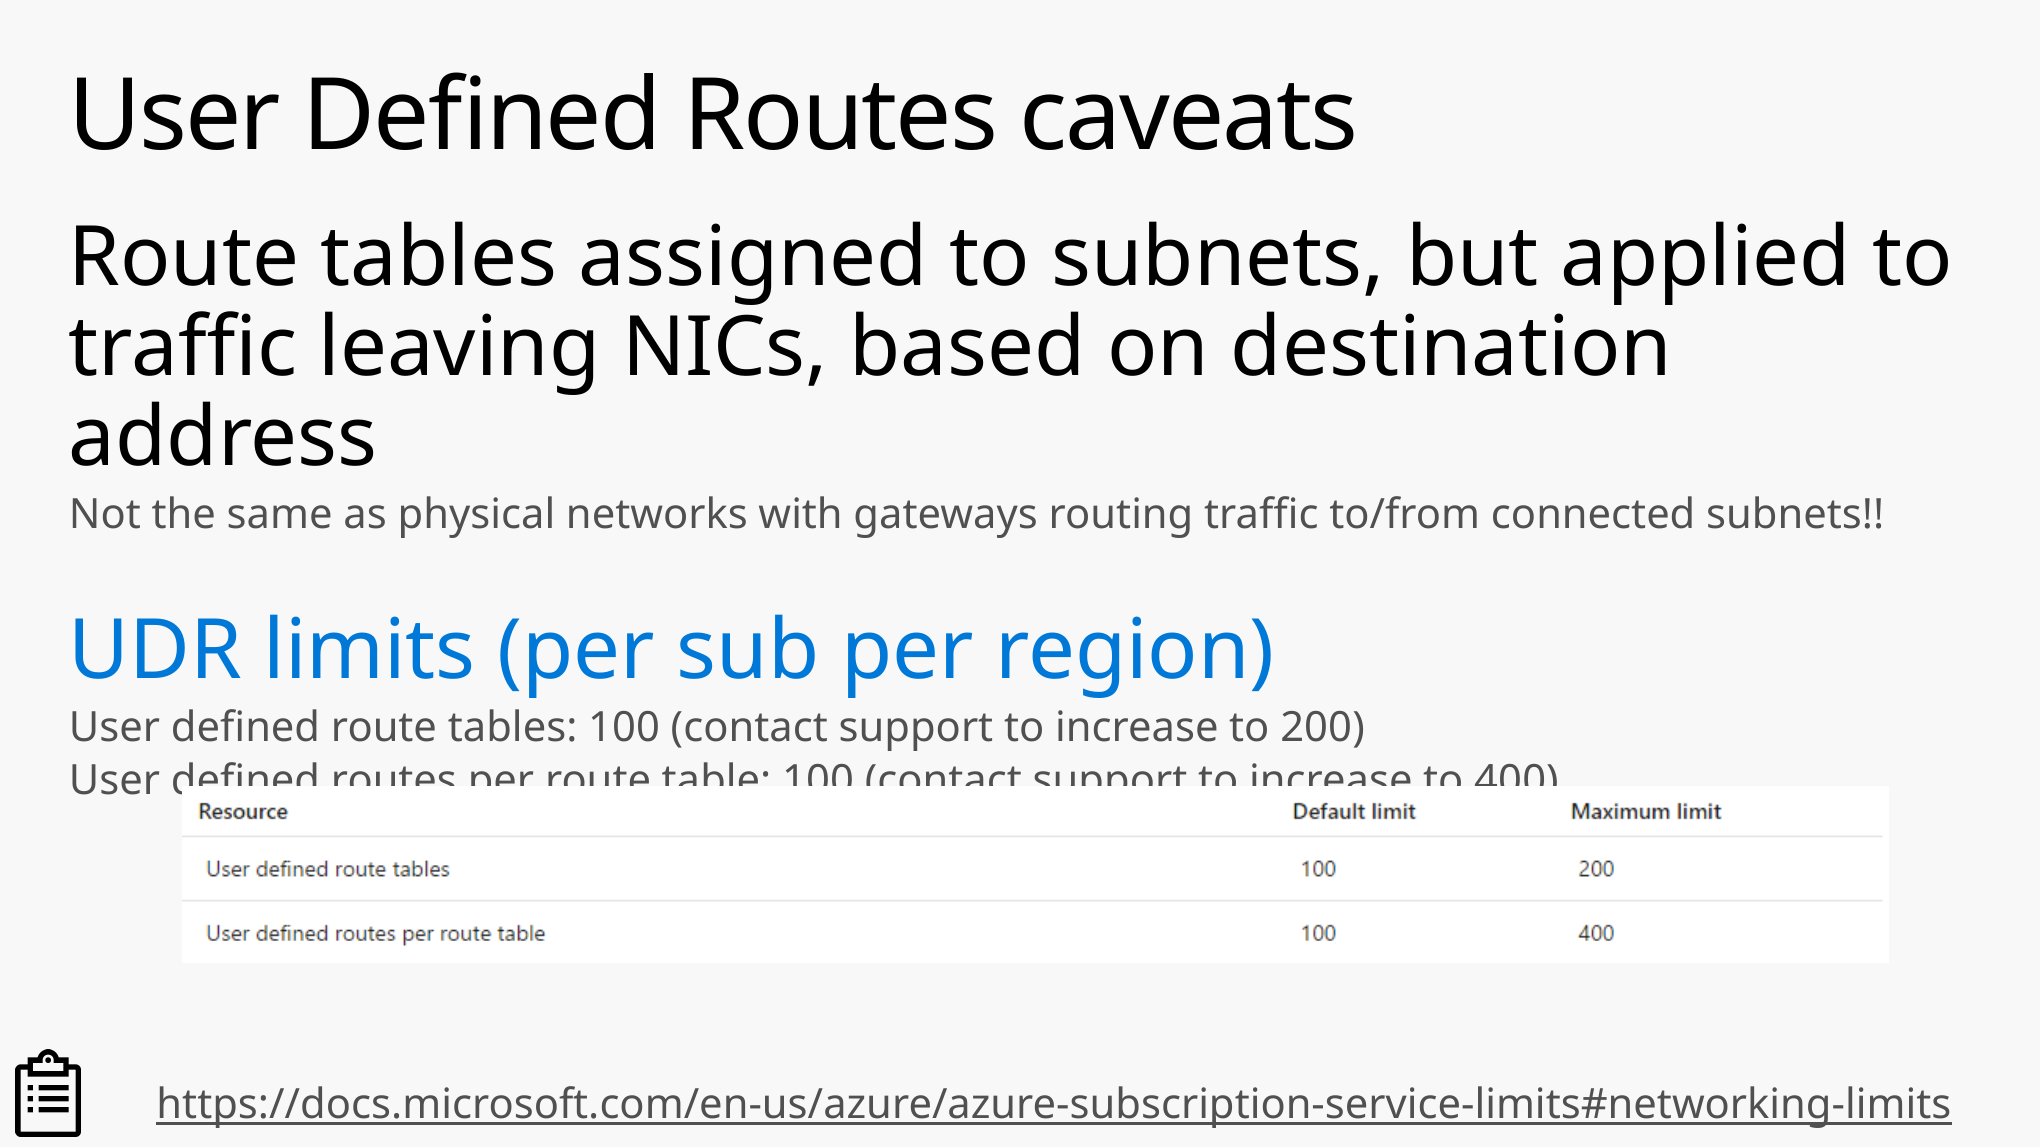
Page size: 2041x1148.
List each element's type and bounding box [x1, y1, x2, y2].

text_box [126, 1053, 1993, 1148]
picture [182, 785, 1890, 964]
title [45, 48, 1996, 198]
picture [4, 1049, 92, 1137]
list [45, 198, 1996, 745]
